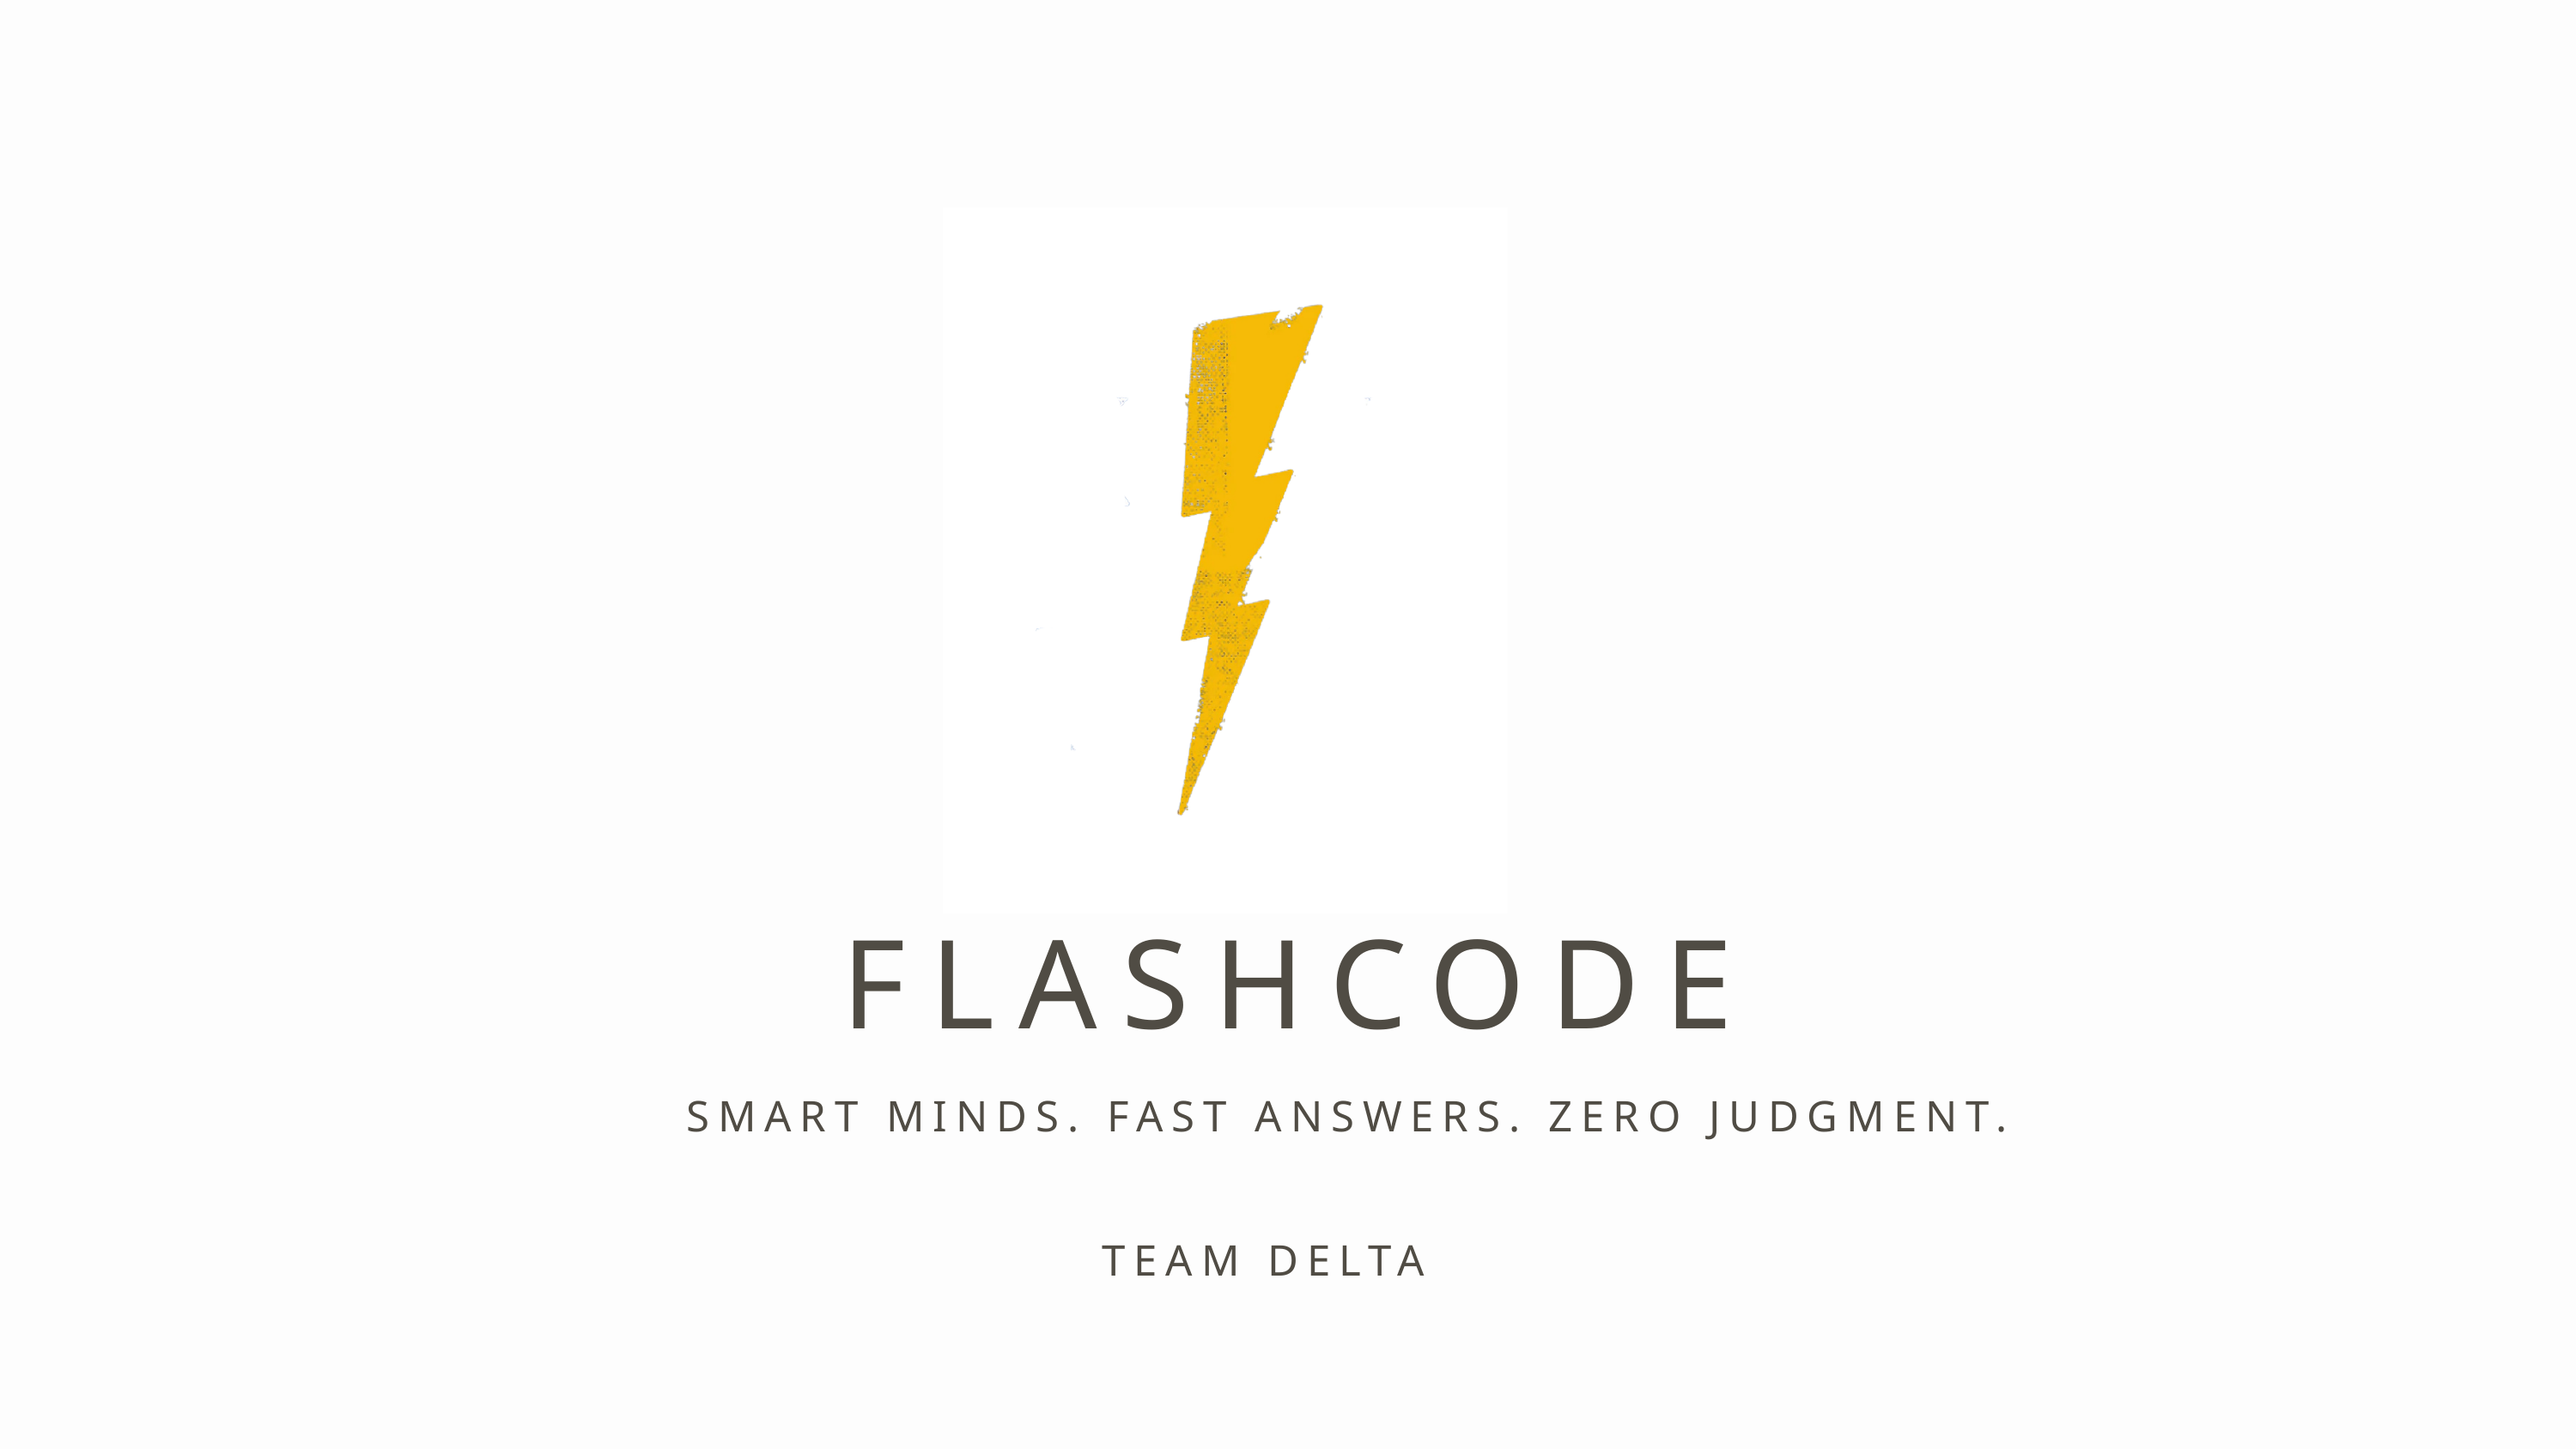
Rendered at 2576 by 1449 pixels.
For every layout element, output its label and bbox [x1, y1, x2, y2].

text_box [736, 894, 1839, 1061]
text_box [942, 207, 1508, 893]
text_box [526, 1231, 2001, 1291]
text_box [610, 1087, 2085, 1205]
